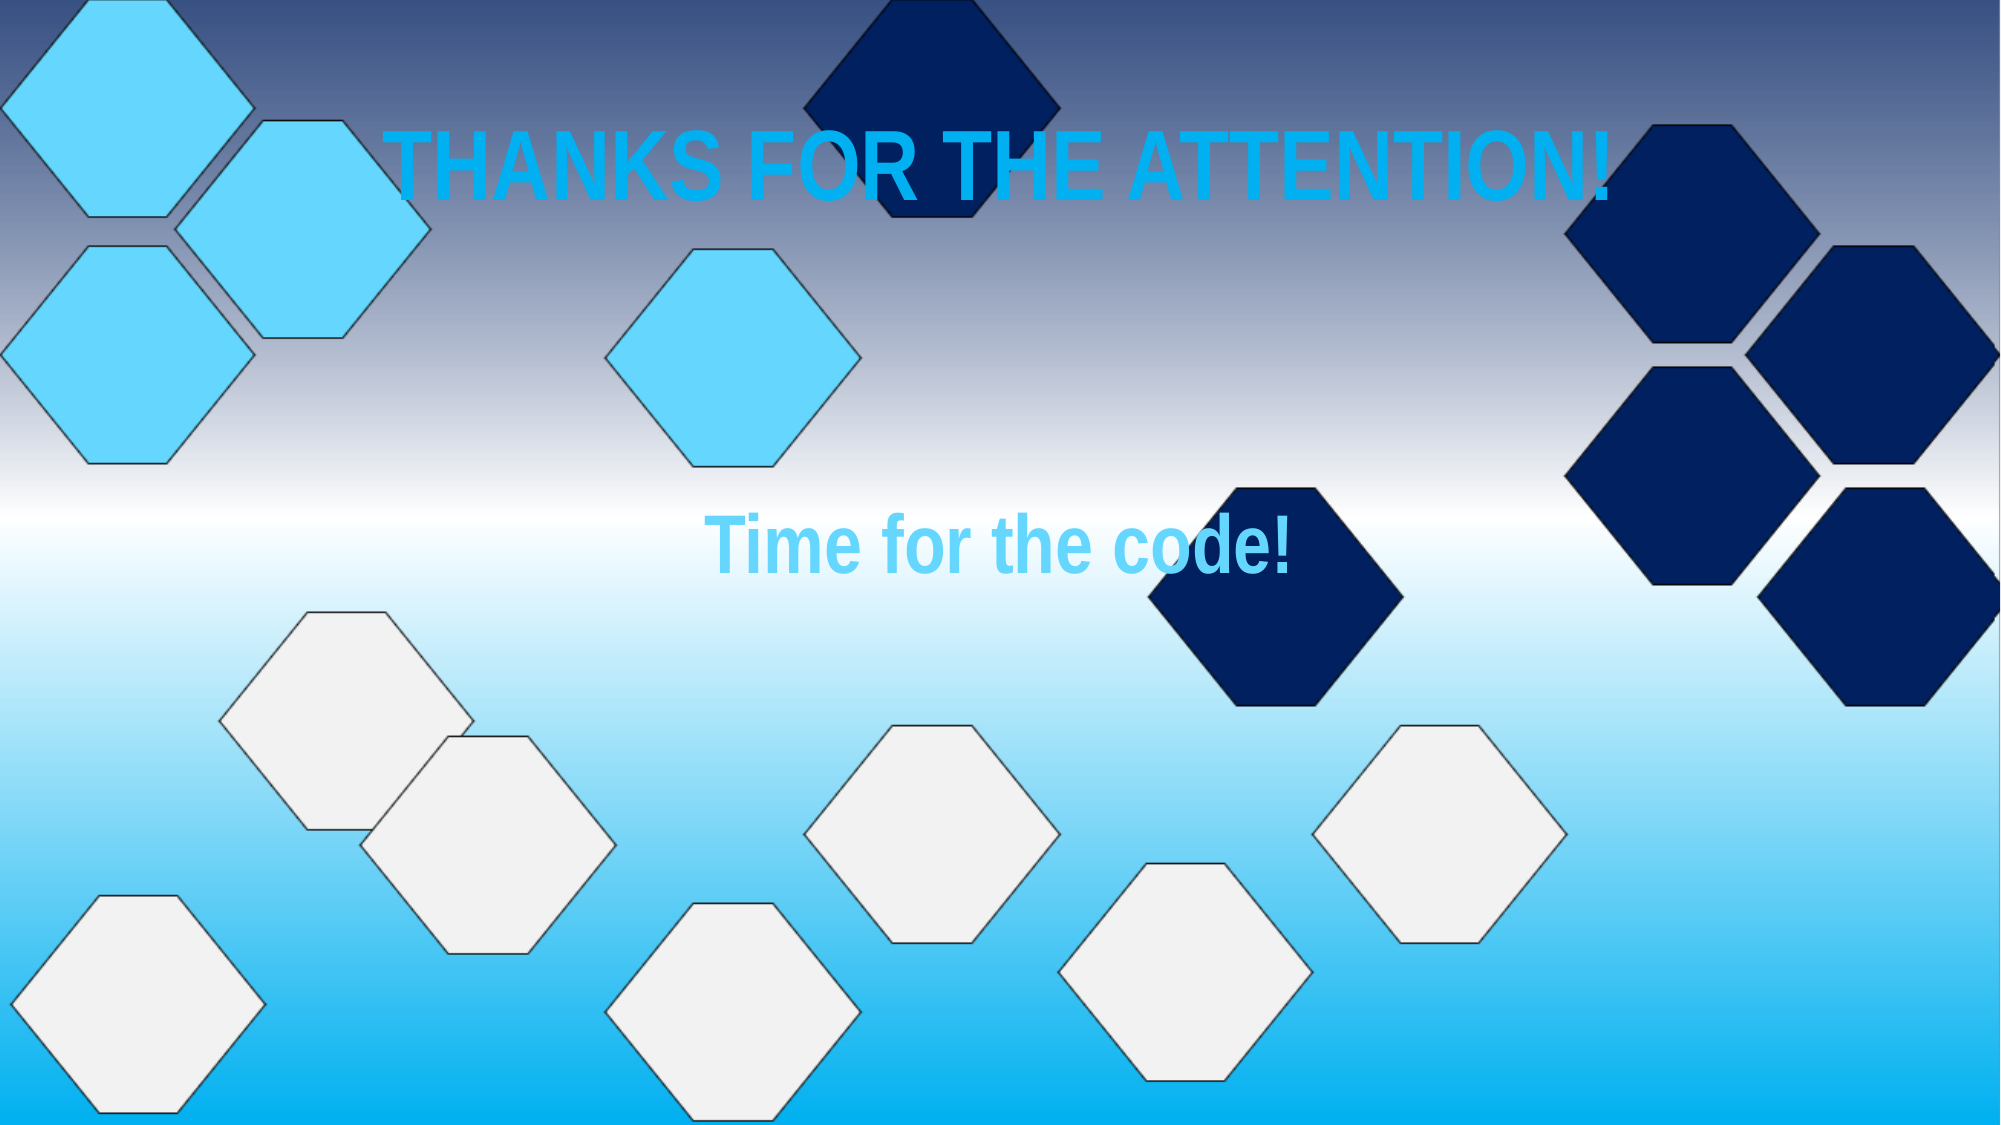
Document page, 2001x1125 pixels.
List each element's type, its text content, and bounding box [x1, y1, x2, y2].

picture [0, 0, 2001, 1125]
list Time for the code! [137, 494, 1863, 607]
title THANKS FOR THE ATTENTION! [137, 59, 1863, 278]
